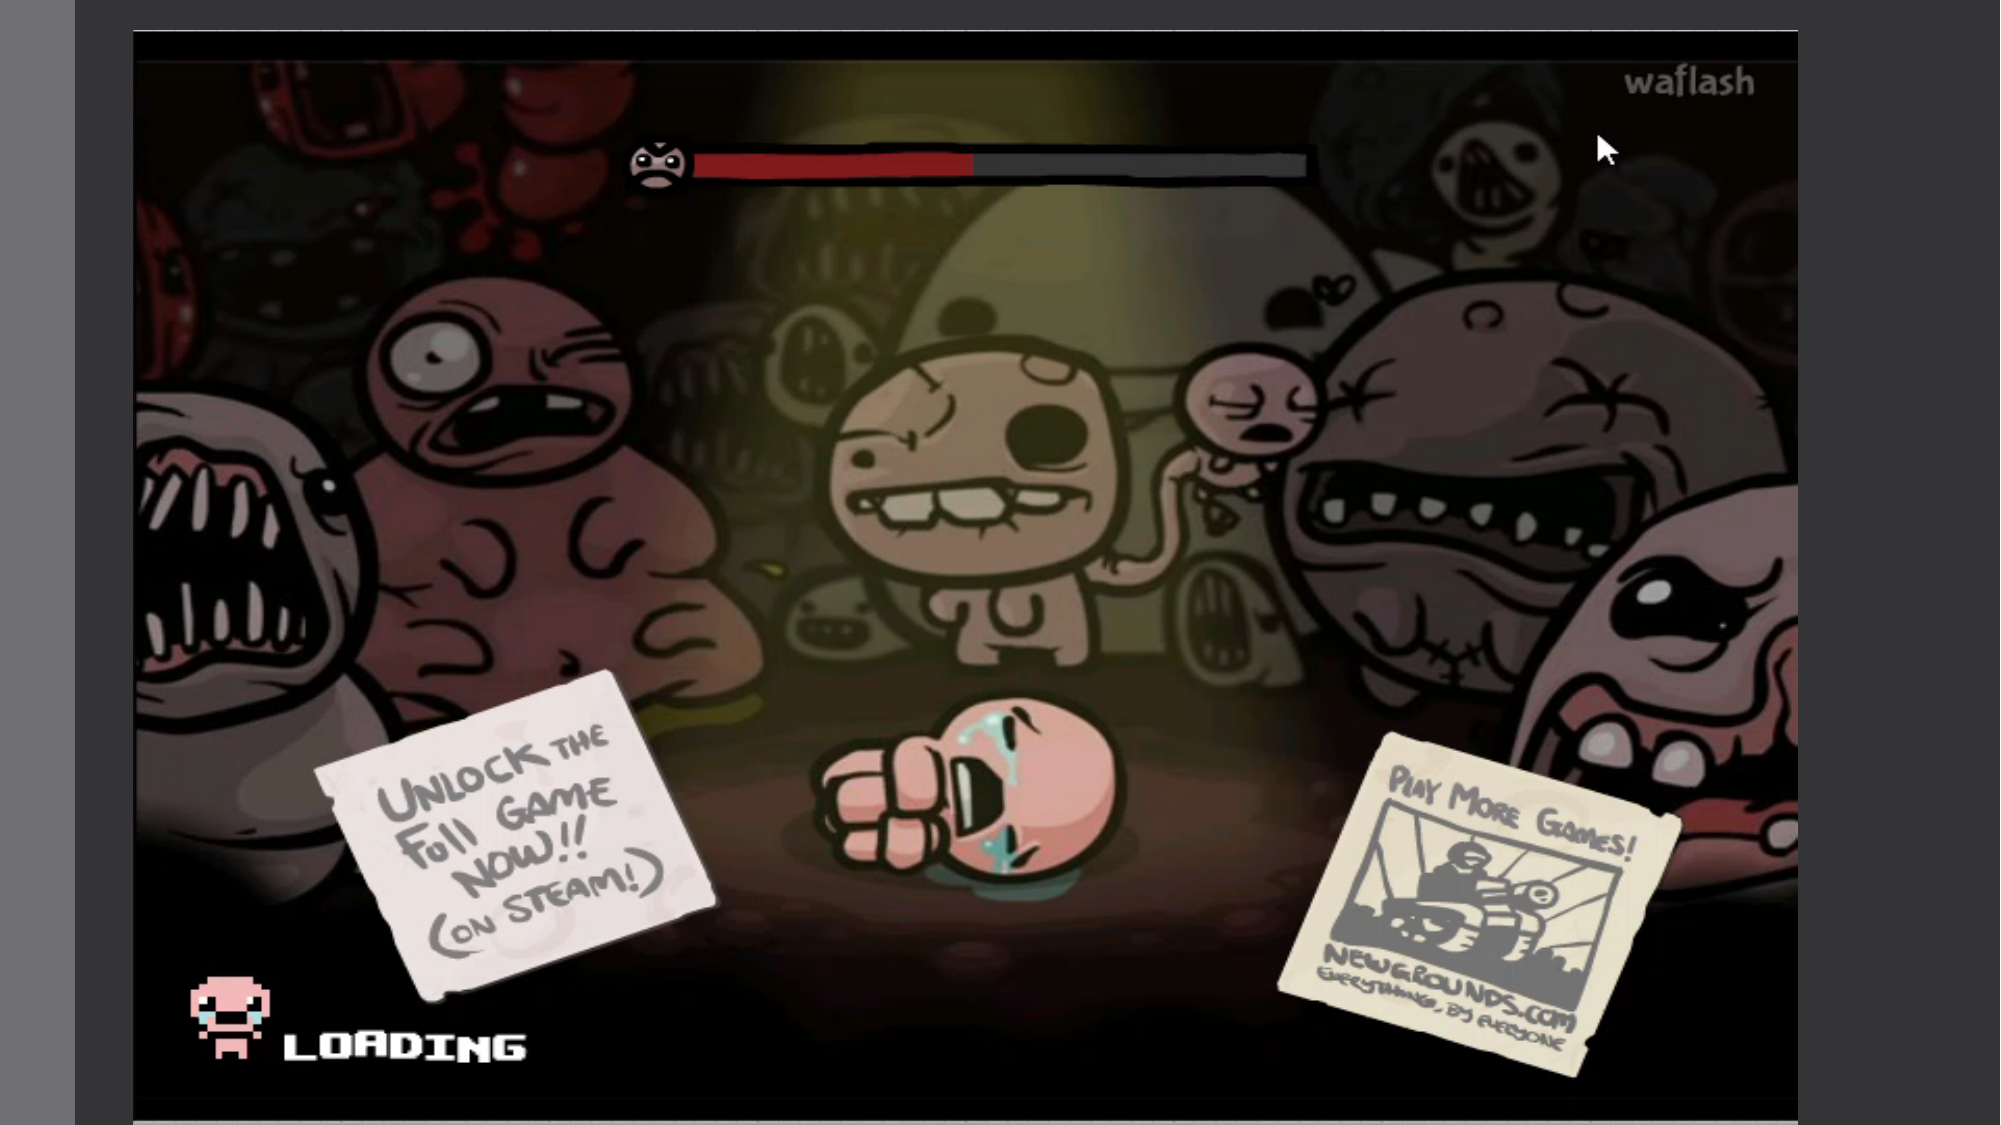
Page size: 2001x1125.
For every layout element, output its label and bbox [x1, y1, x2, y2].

text_box [132, 29, 1799, 1125]
